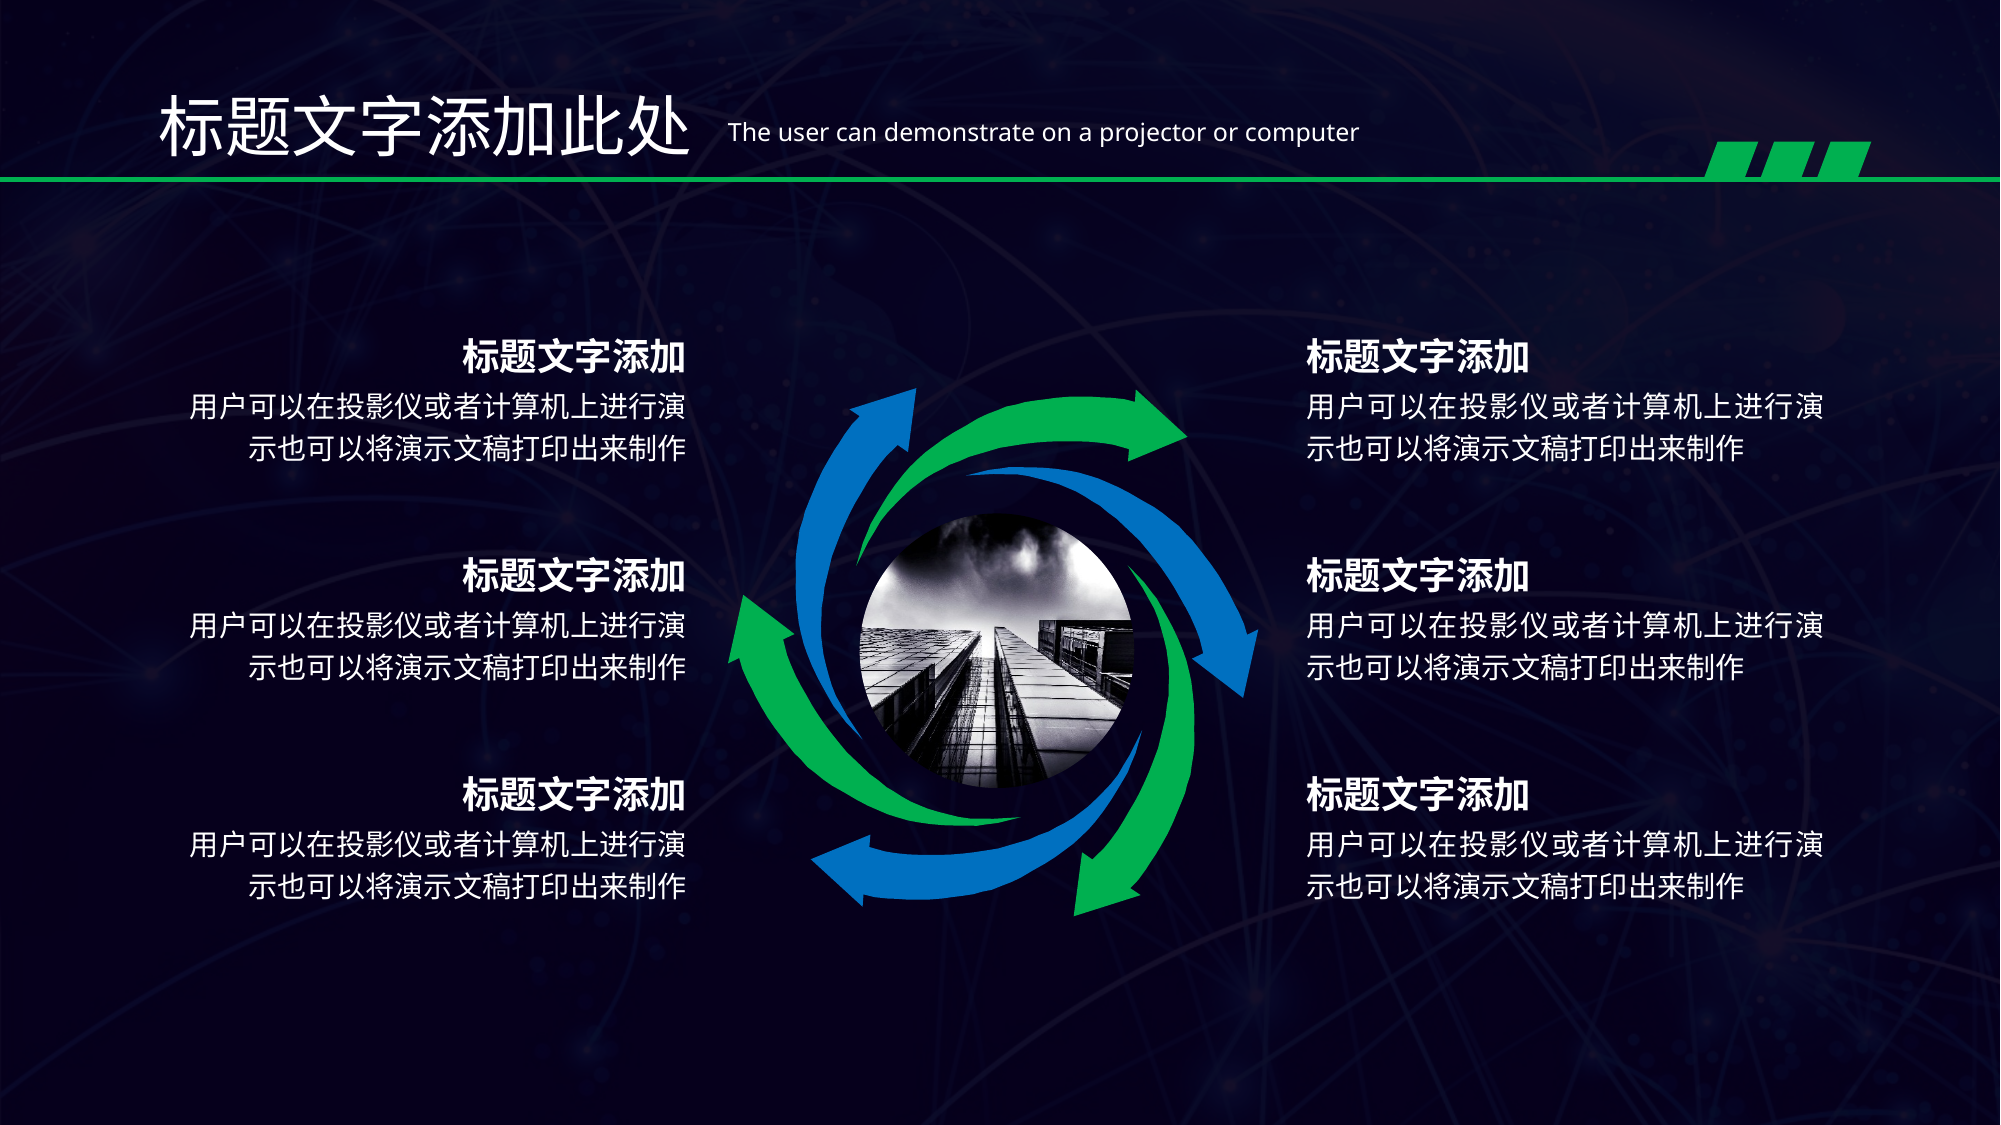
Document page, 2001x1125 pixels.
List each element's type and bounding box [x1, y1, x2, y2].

text_box [1291, 754, 1840, 913]
text_box [1291, 535, 1840, 694]
text_box [154, 316, 702, 475]
picture [859, 513, 1135, 789]
text_box [143, 77, 1707, 141]
text_box [759, 338, 1241, 963]
text_box [1291, 316, 1840, 475]
text_box [154, 535, 702, 694]
text_box [154, 754, 702, 913]
text_box [0, 141, 2000, 180]
